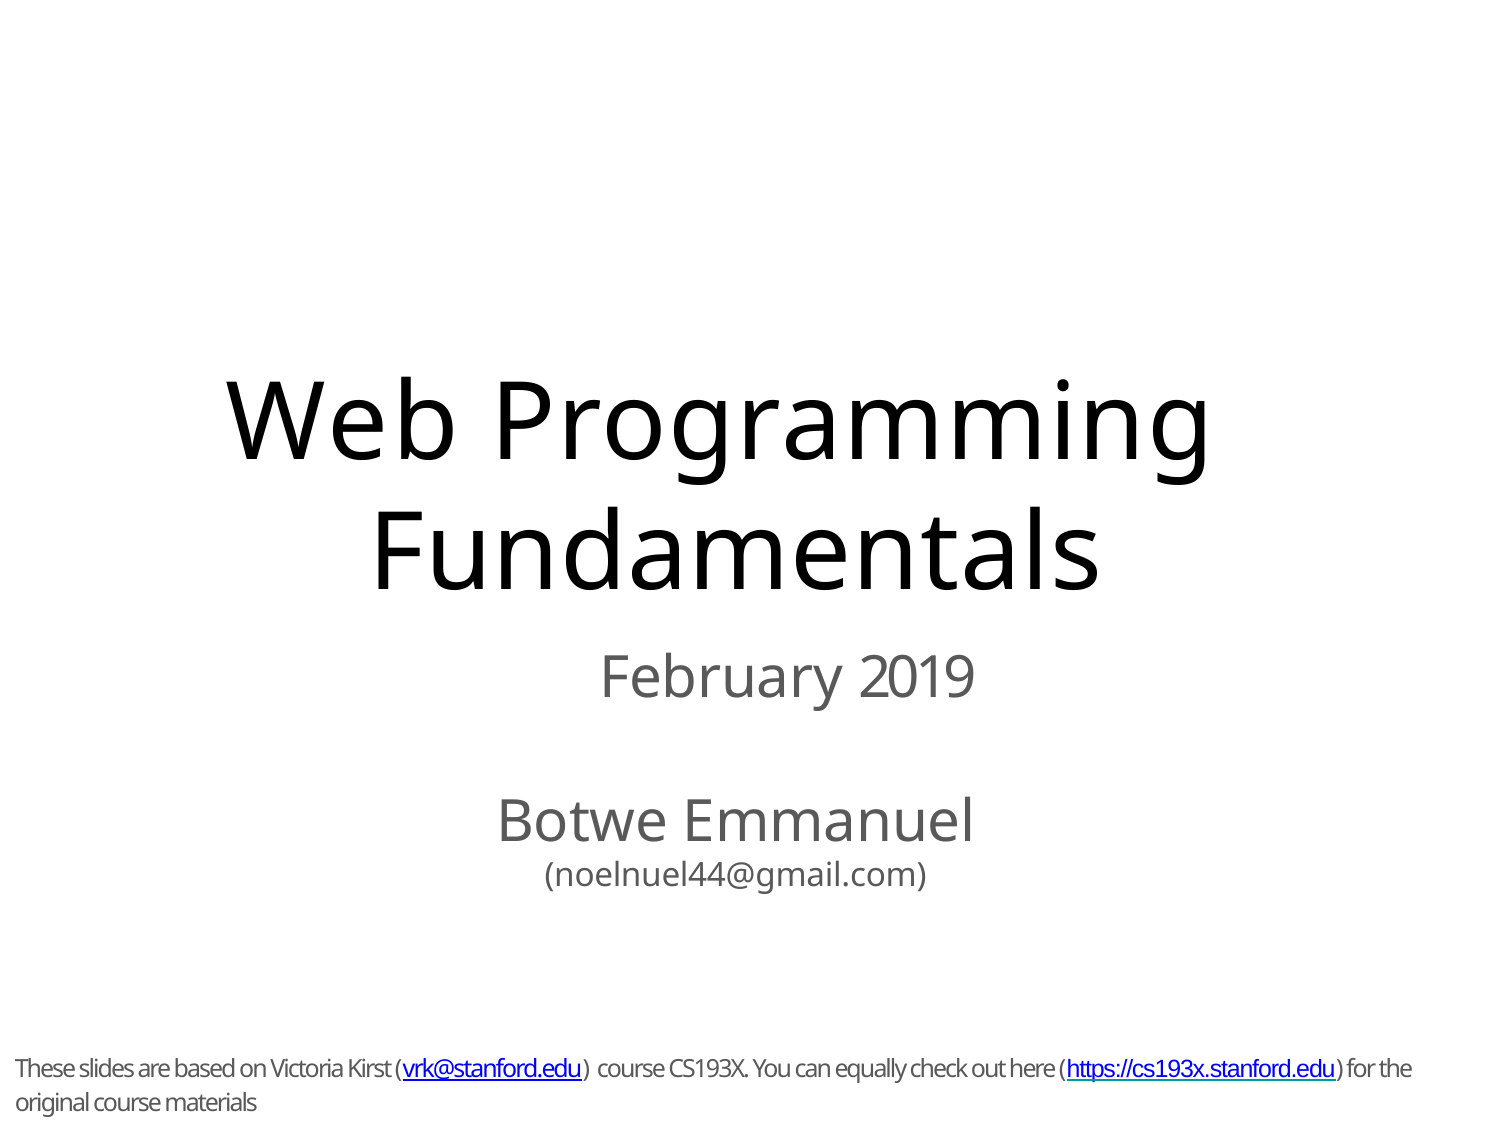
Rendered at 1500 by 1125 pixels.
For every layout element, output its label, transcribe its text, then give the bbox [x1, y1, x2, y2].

text_box These slides are based on Victoria Kirst (vrk@stanford.edu) course CS193X. You can equally check out here (https://cs193x.stanford.edu) for the original course materials [0, 1044, 1500, 1124]
title Web Programming Fundamentals [218, 215, 1253, 612]
text_box February 2019 Botwe Emmanuel (noelnuel44@gmail.com) [360, 637, 1110, 893]
